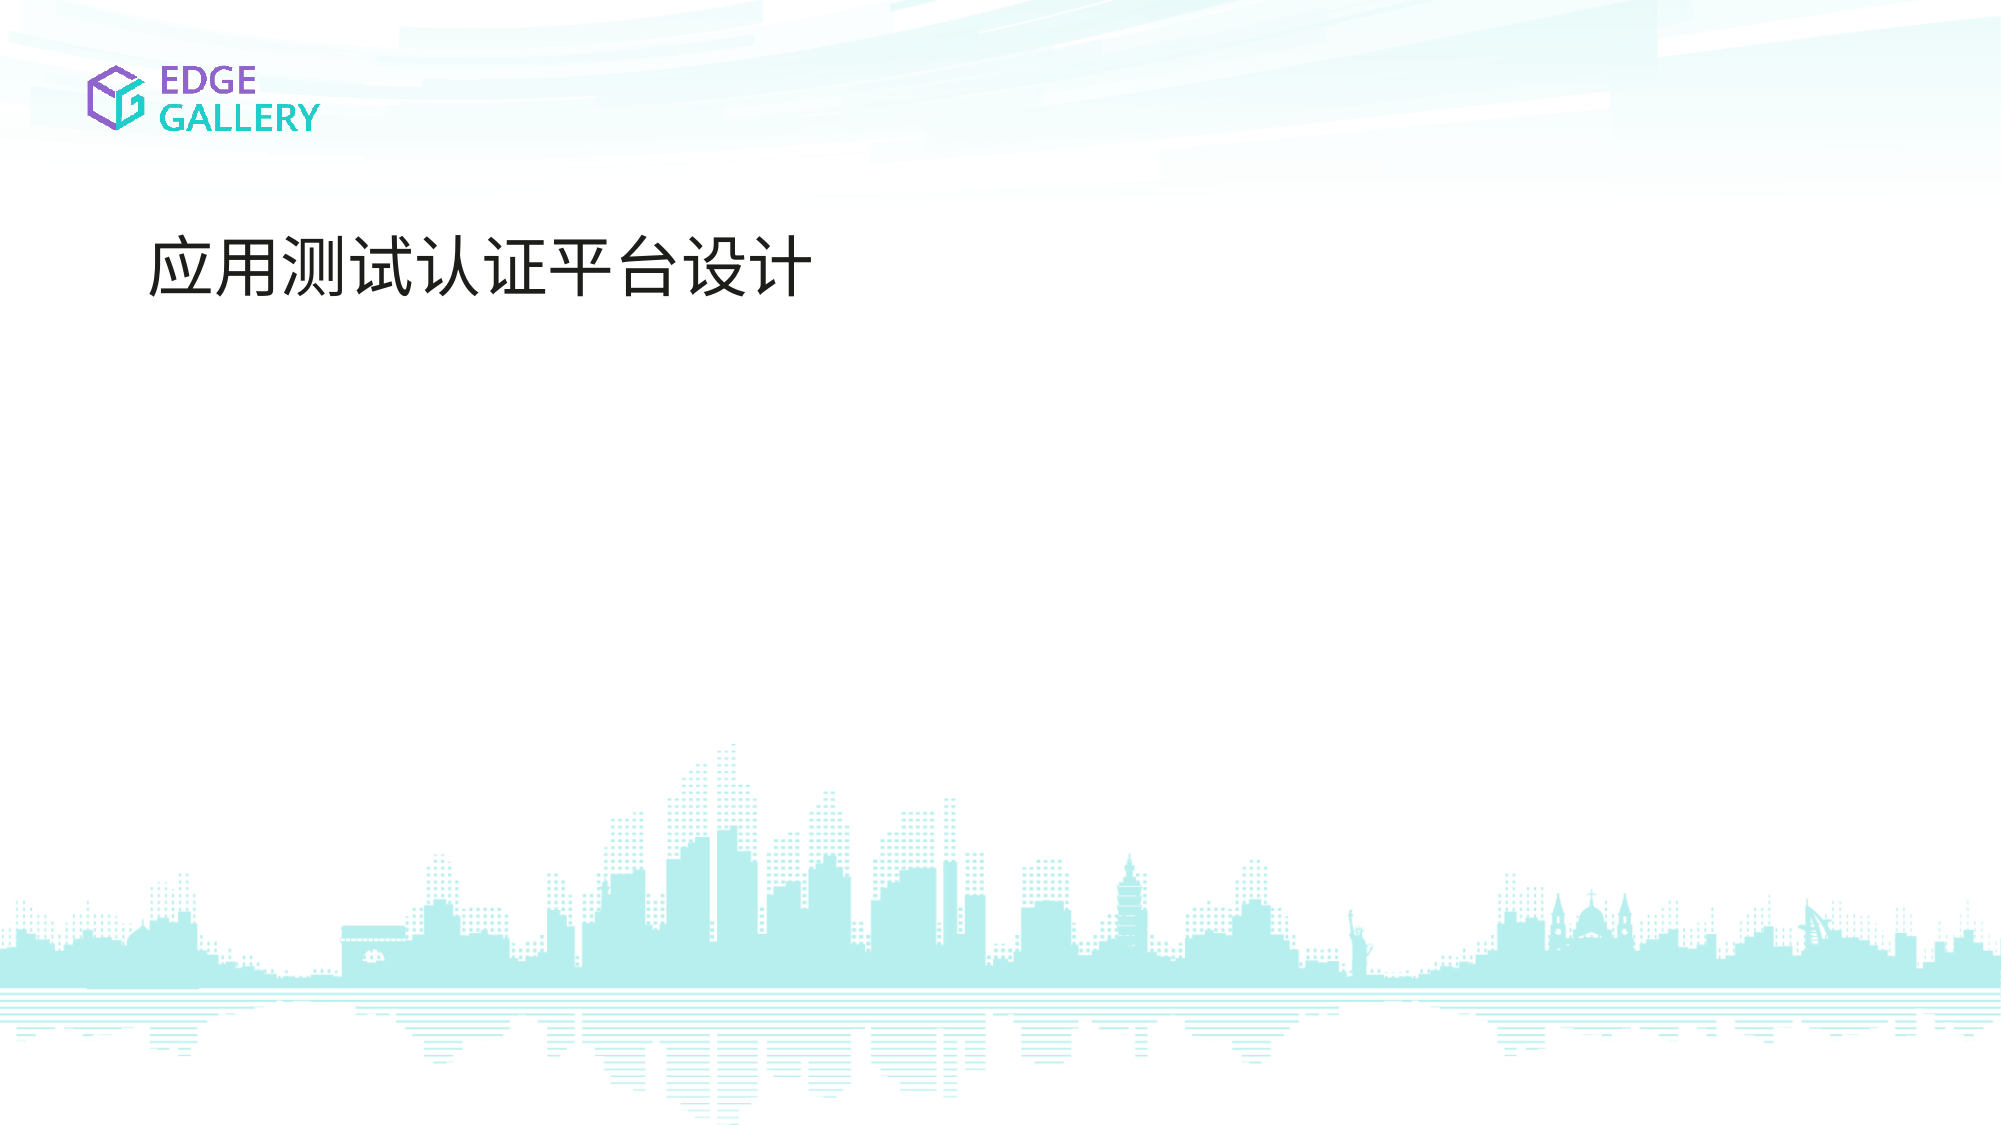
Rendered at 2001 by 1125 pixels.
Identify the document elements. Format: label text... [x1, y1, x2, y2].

picture [0, 743, 2001, 1125]
title 应用测试认证平台设计 [147, 232, 1224, 347]
picture [0, 0, 2001, 472]
